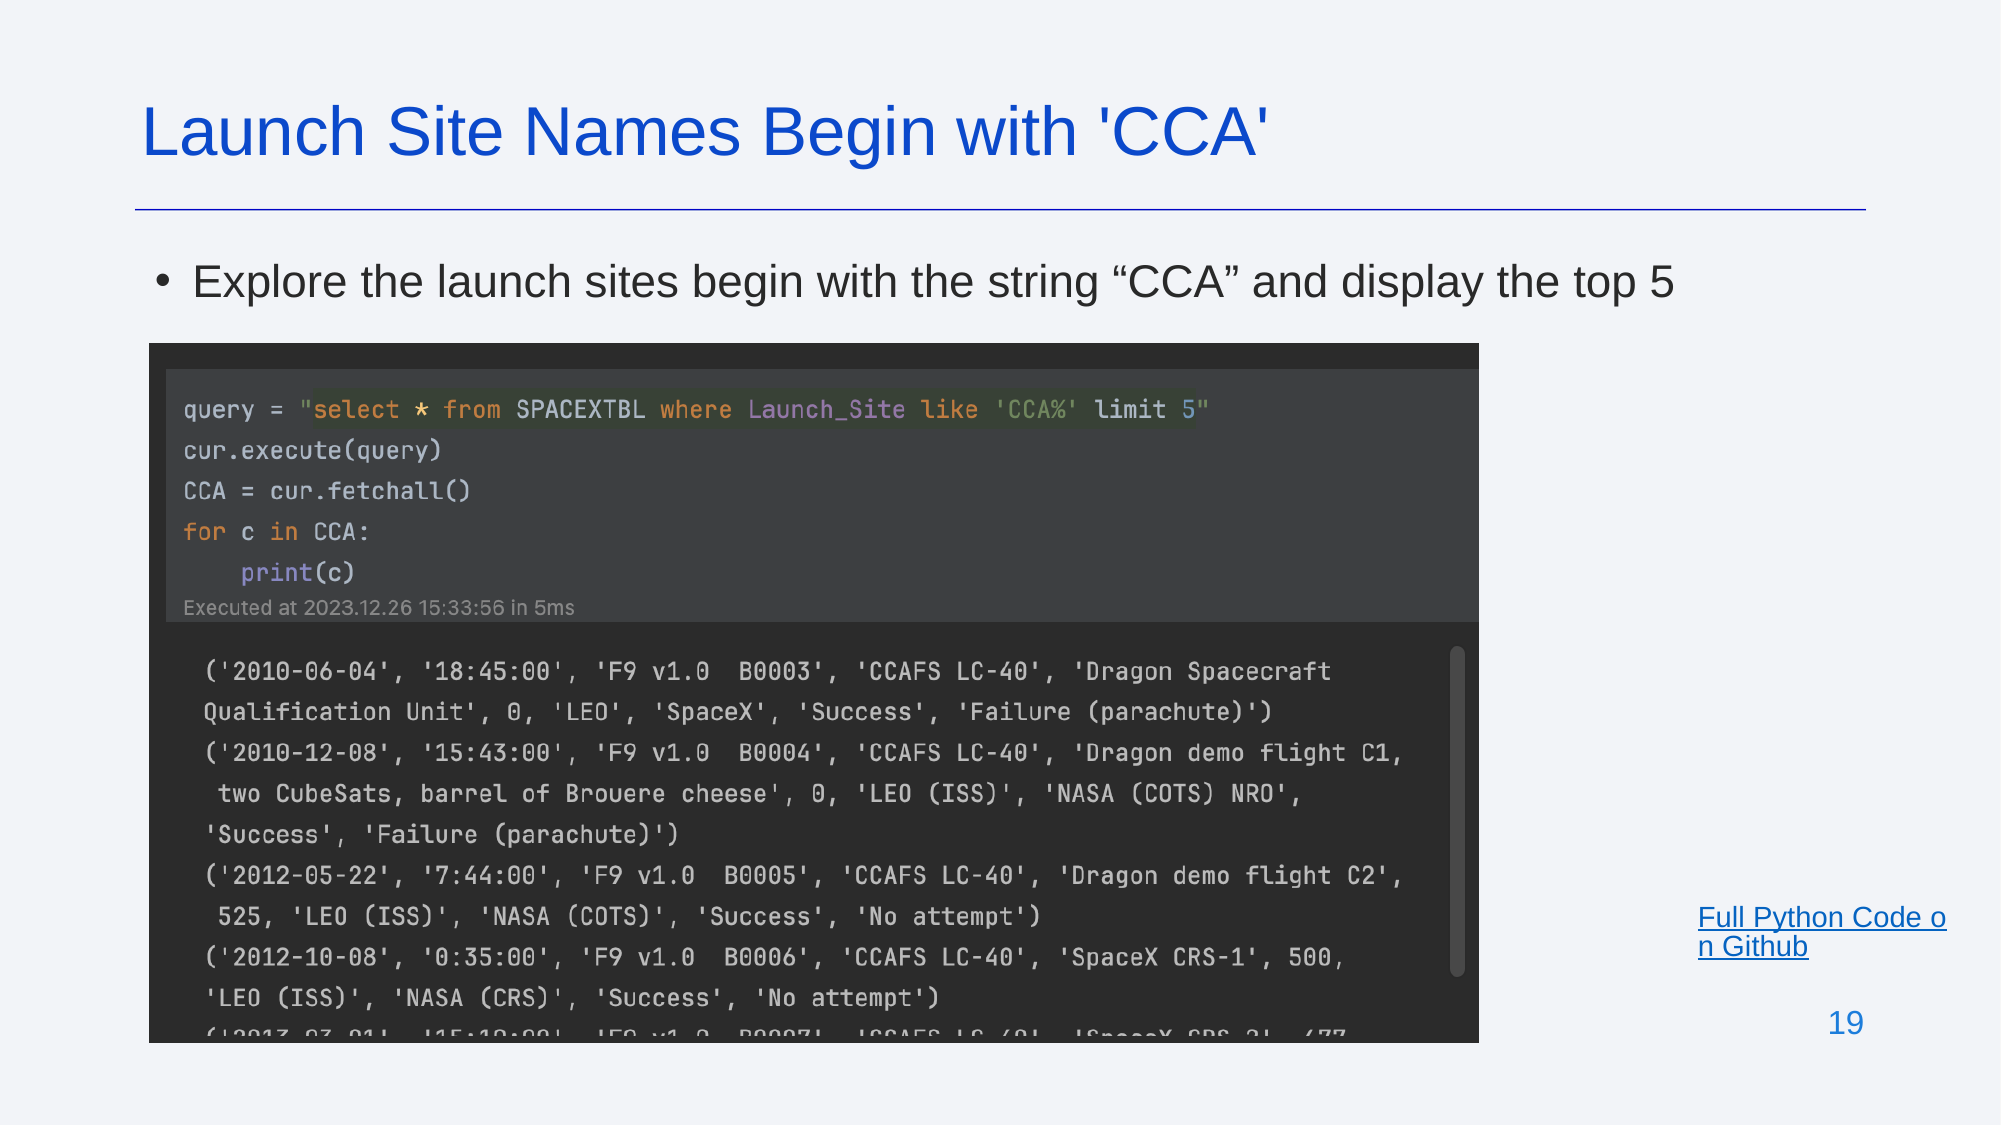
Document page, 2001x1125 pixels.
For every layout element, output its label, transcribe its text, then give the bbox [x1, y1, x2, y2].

slide_number ‹#› [1429, 988, 1880, 1055]
text_box Launch Site Names Begin with 'CCA' [126, 88, 1852, 179]
picture [0, 0, 2001, 1125]
list Explore the launch sites begin with the string “CCA” and display the top 5 [139, 244, 1739, 335]
text_box Full Python Code on Github [1683, 883, 1975, 974]
